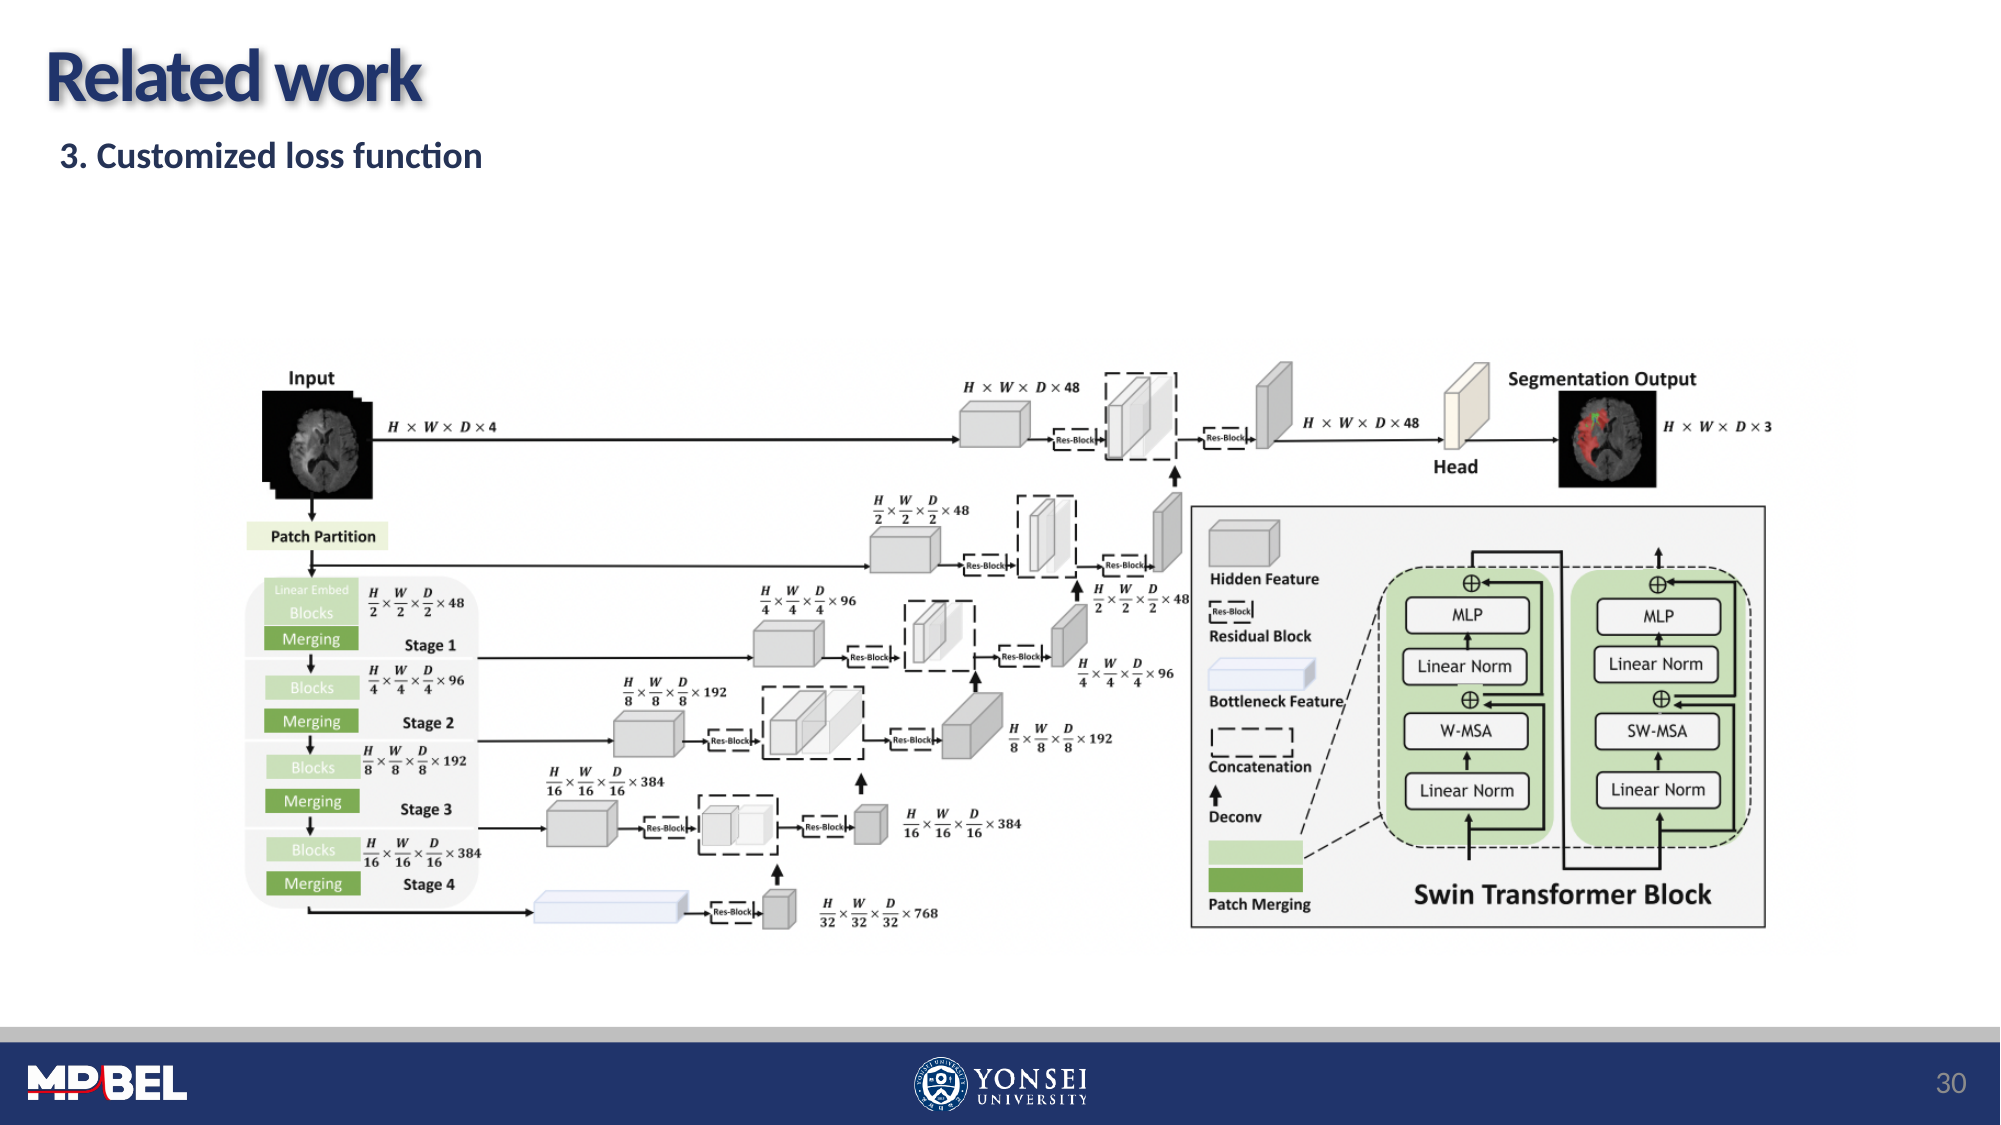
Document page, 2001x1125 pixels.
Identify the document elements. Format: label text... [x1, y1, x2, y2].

text_box 3. Customized loss function [44, 123, 523, 184]
title Related work [30, 30, 1958, 124]
picture [27, 1064, 188, 1101]
picture [193, 338, 1858, 956]
